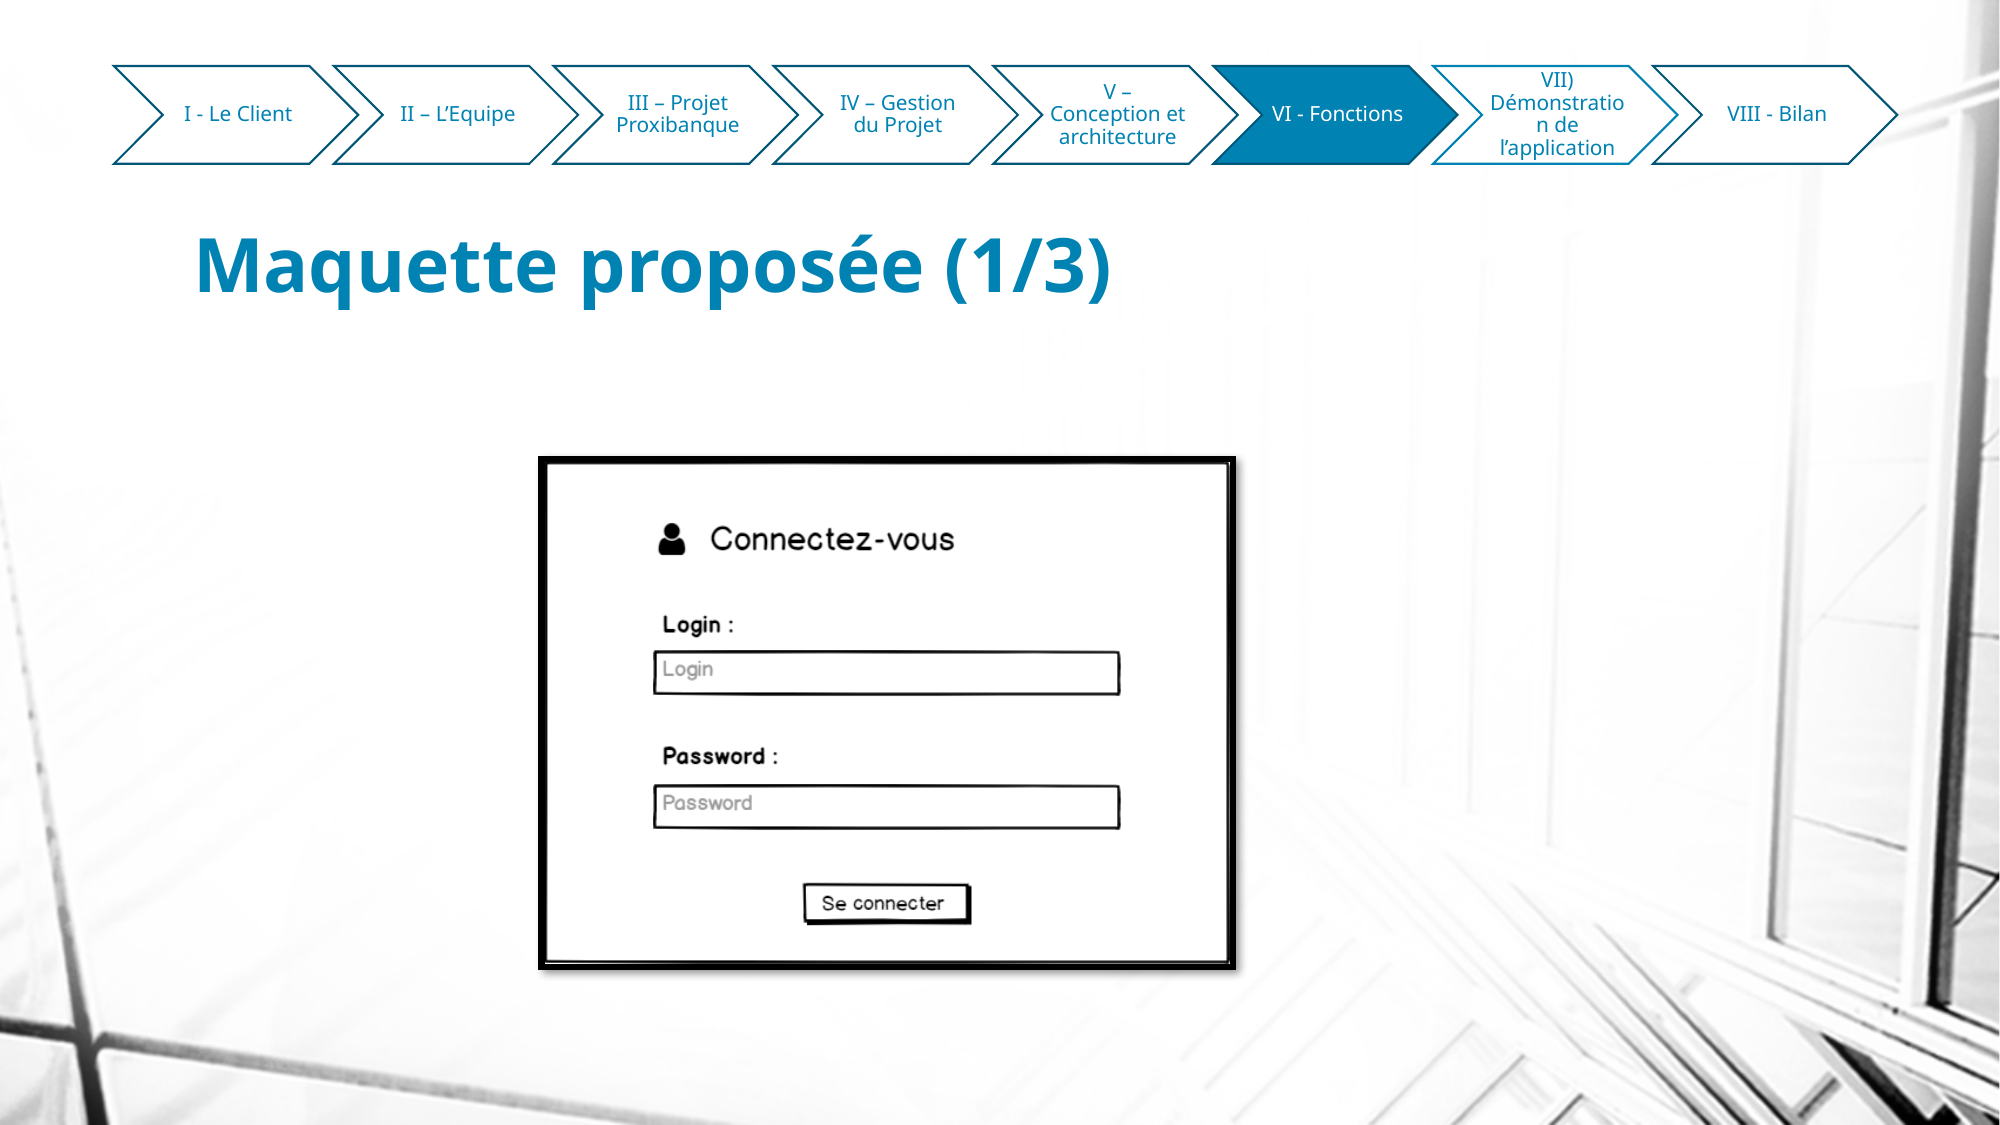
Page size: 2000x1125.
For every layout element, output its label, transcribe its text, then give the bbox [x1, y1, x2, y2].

picture [0, 0, 2000, 1125]
title Maquette proposée (1/3) [178, 227, 1604, 315]
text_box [113, 2, 1898, 227]
